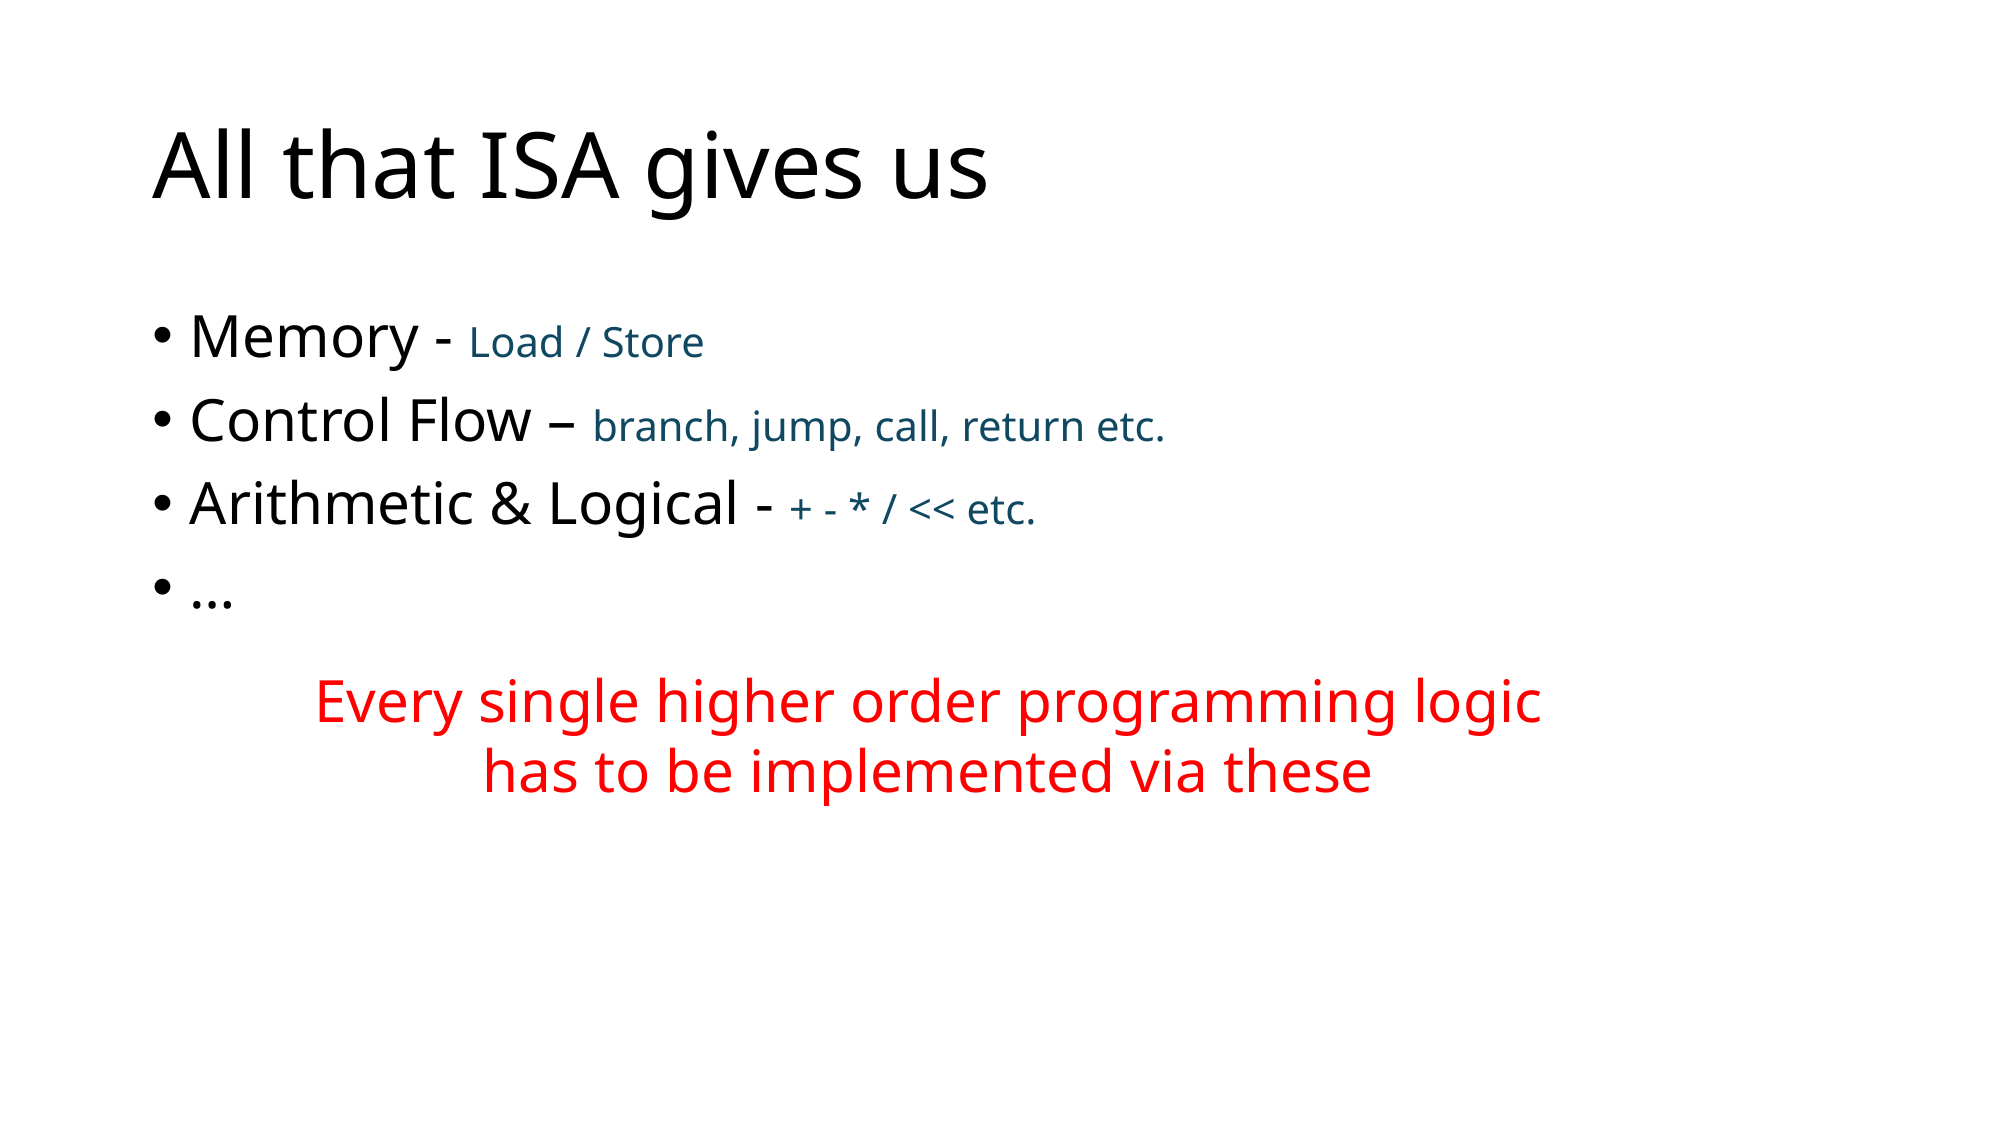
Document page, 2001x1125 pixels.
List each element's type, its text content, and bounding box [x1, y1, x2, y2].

title All that ISA gives us [137, 59, 1863, 278]
list Memory - Load / Store Control Flow – branch, jump, call, return etc. Arithmetic & Logical - + - * / << etc. … [137, 299, 1863, 1014]
text_box Every single higher order programming logic has to be implemented via these [299, 656, 1557, 812]
